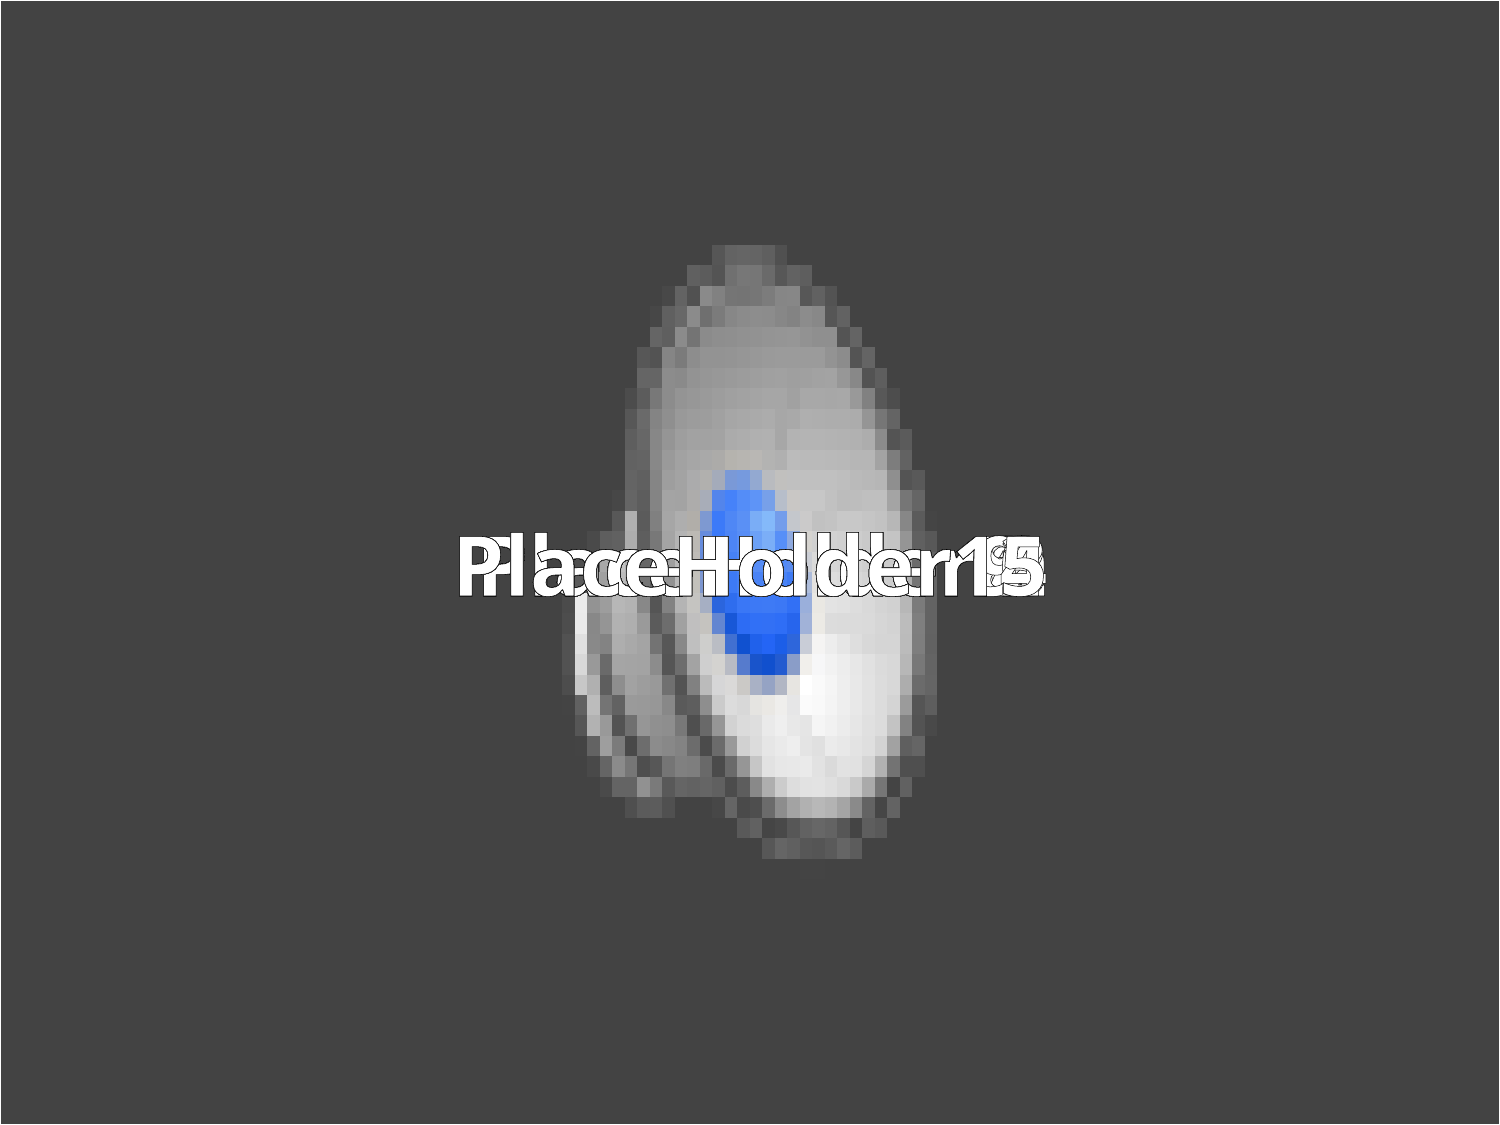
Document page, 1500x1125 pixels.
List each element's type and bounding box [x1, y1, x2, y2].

text_box [0, 0, 1500, 1125]
